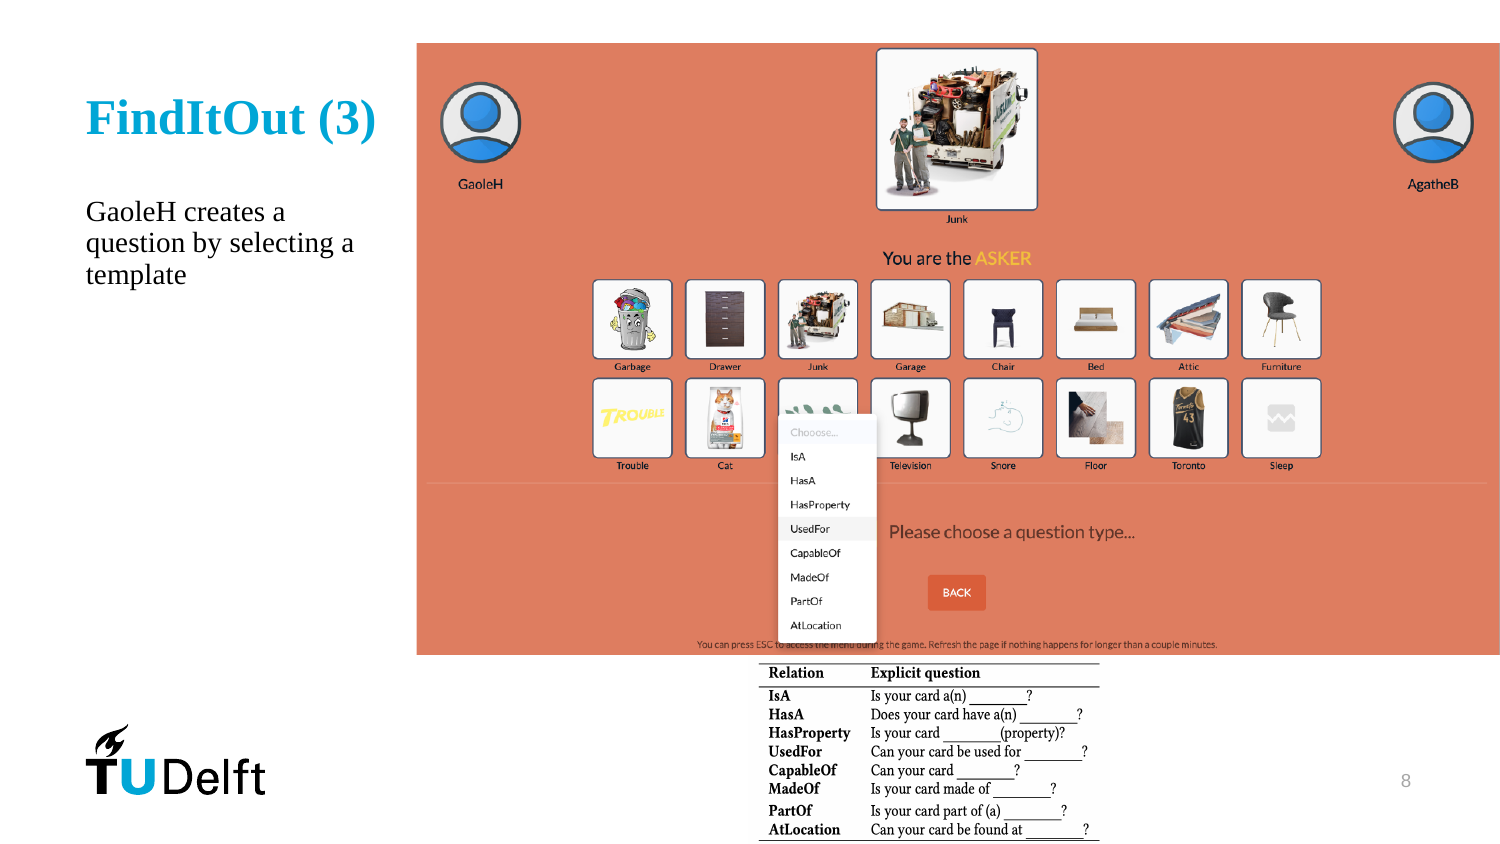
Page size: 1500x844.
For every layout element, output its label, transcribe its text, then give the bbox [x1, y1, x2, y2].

slide_number 8 [1388, 663, 1412, 844]
title FindItOut (3) [85, 91, 411, 152]
list GaoleH creates a question by selecting a template [85, 195, 390, 732]
picture [416, 43, 1500, 844]
